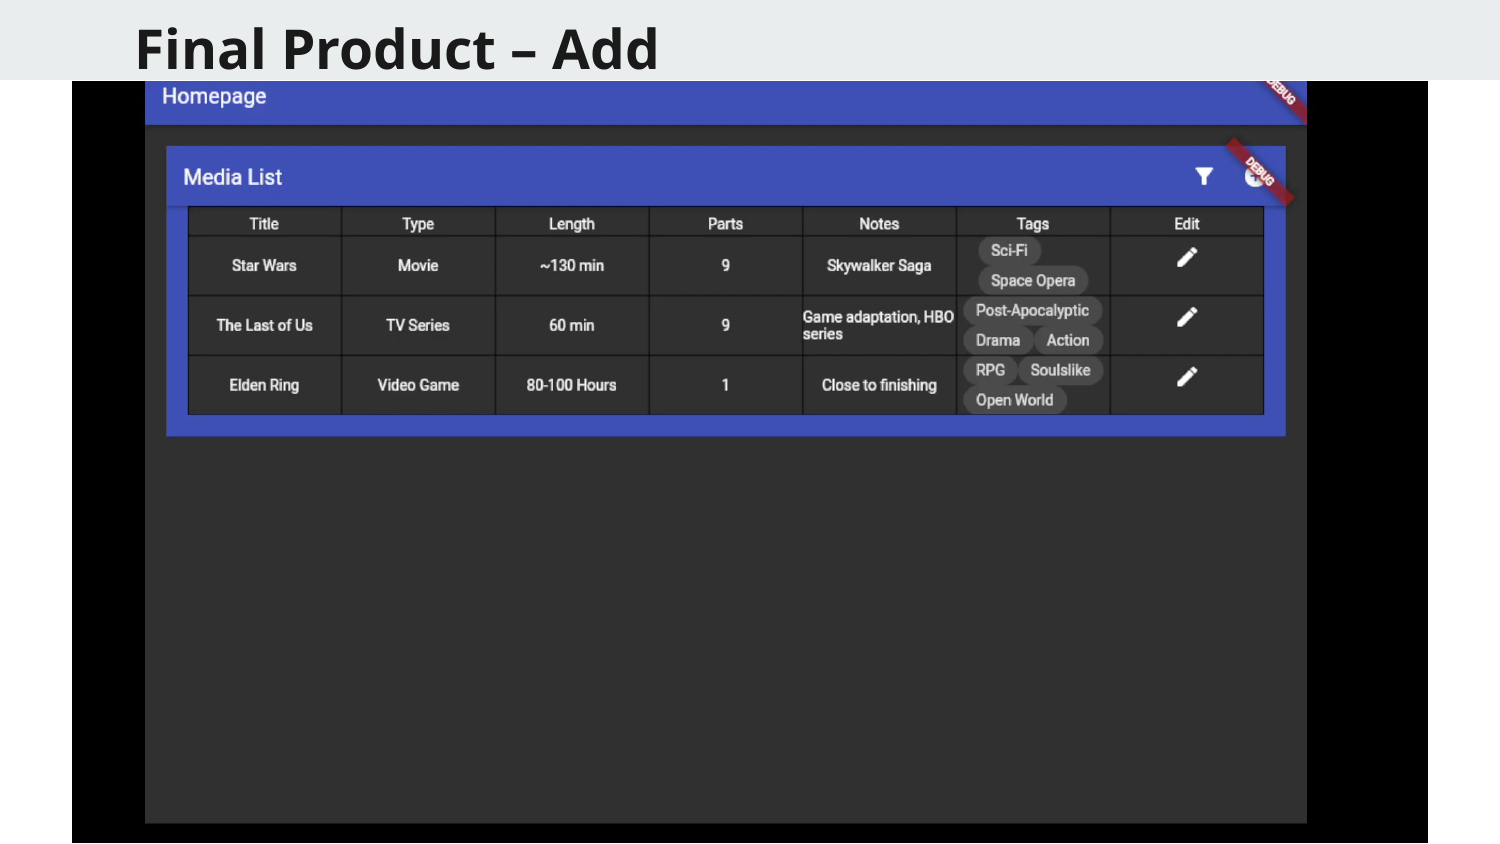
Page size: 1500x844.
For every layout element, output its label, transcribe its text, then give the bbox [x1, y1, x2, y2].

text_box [71, 80, 1429, 844]
title Final Product – Add [119, 0, 1381, 79]
